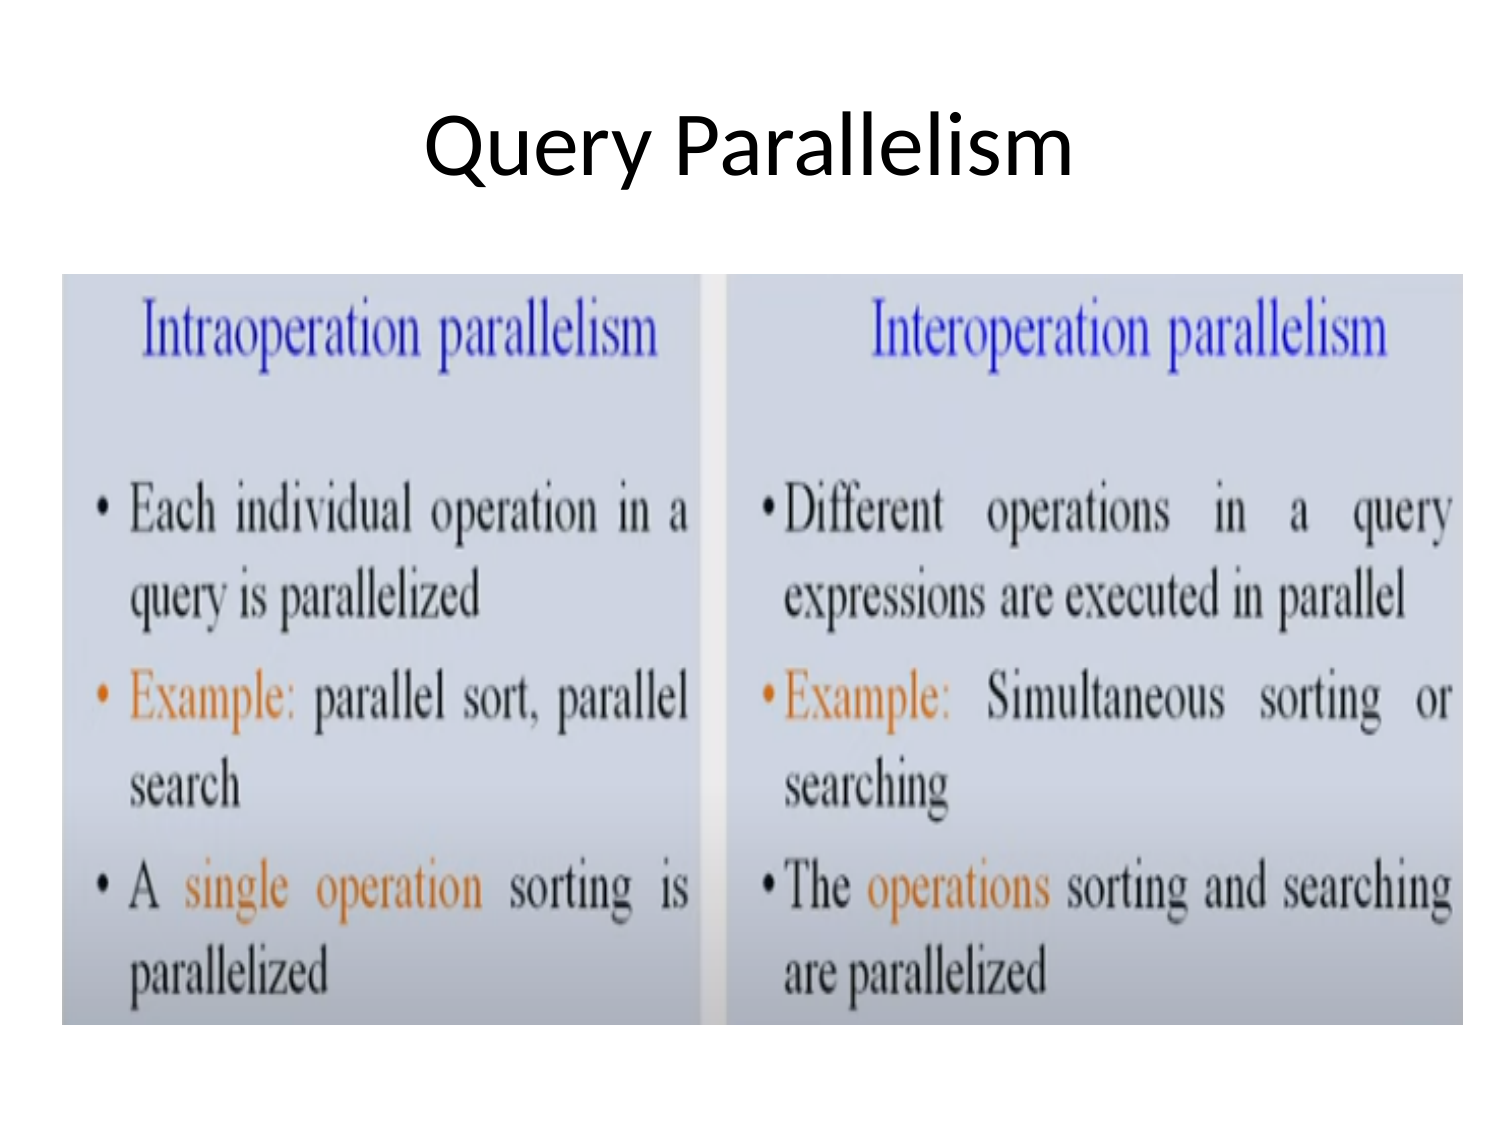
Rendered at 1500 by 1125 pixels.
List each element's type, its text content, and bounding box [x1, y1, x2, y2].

picture [62, 274, 1463, 1026]
title Query Parallelism [75, 45, 1425, 233]
